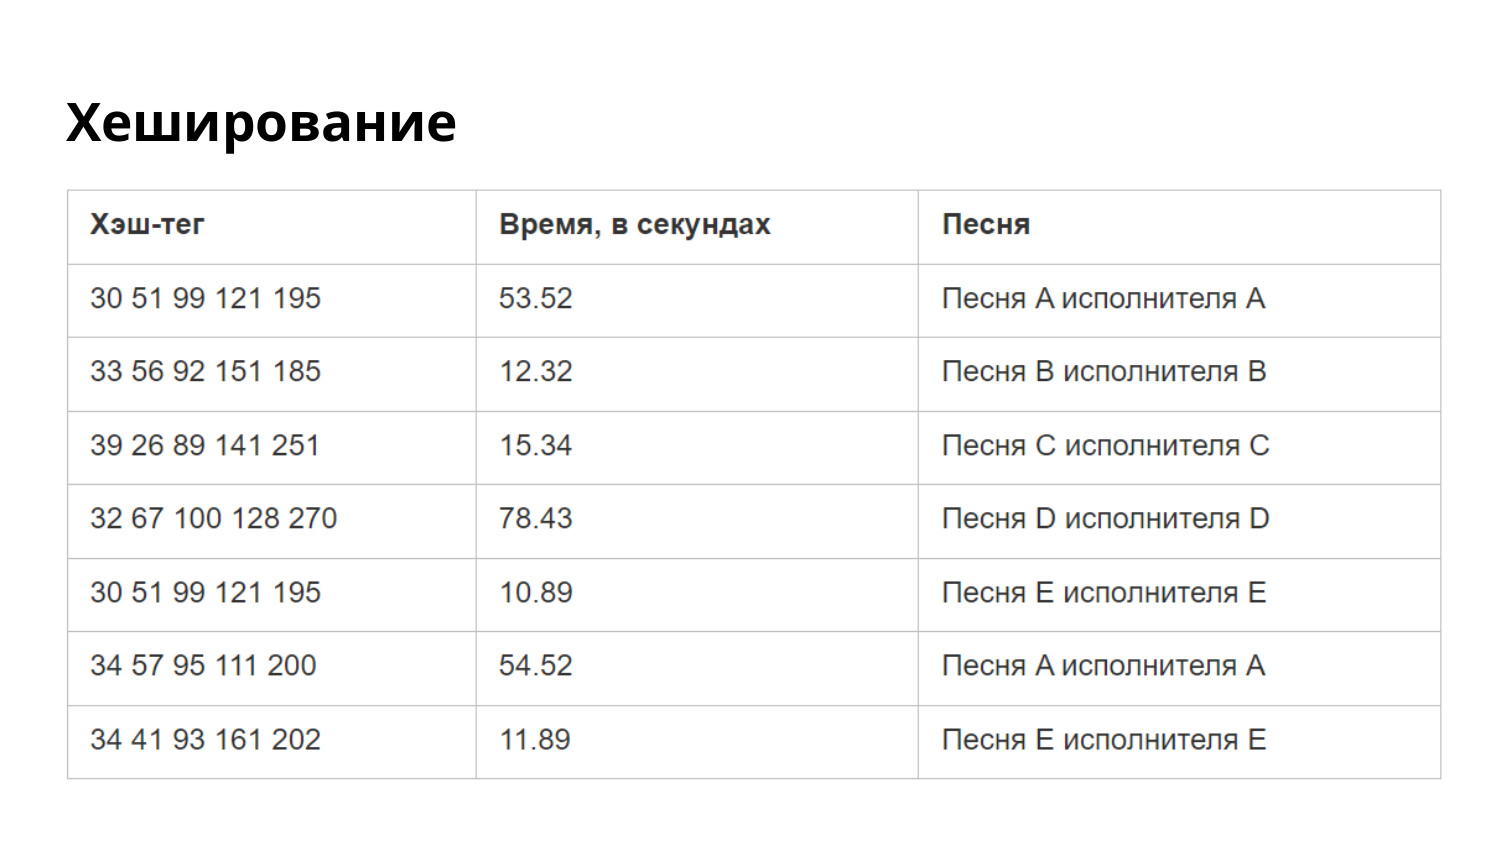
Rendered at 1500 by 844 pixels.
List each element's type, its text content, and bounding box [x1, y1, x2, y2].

title Хеширование [51, 72, 1449, 167]
picture [50, 181, 1450, 789]
